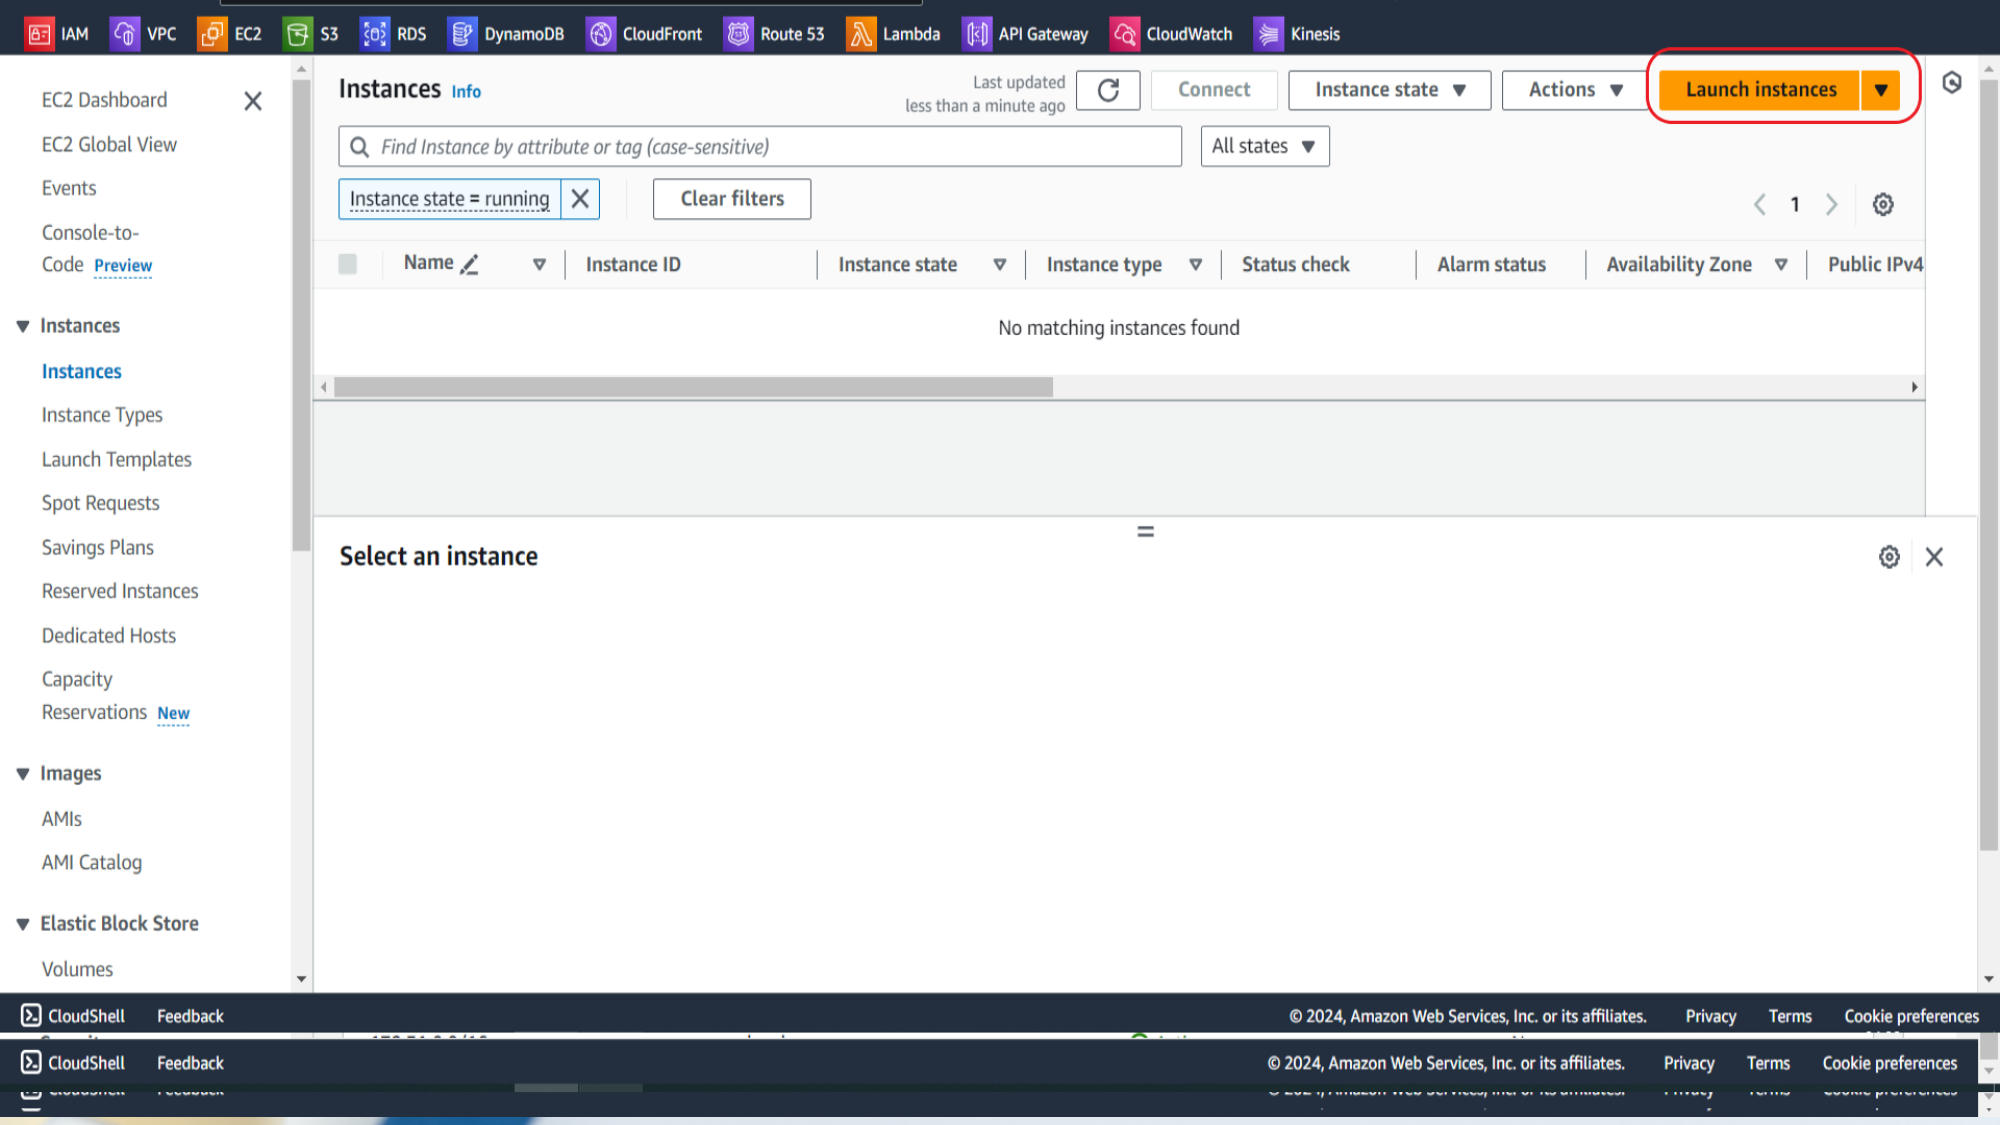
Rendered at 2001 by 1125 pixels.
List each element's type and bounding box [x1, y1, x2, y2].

picture [0, 0, 2000, 1117]
text_box [0, 1117, 2000, 1125]
